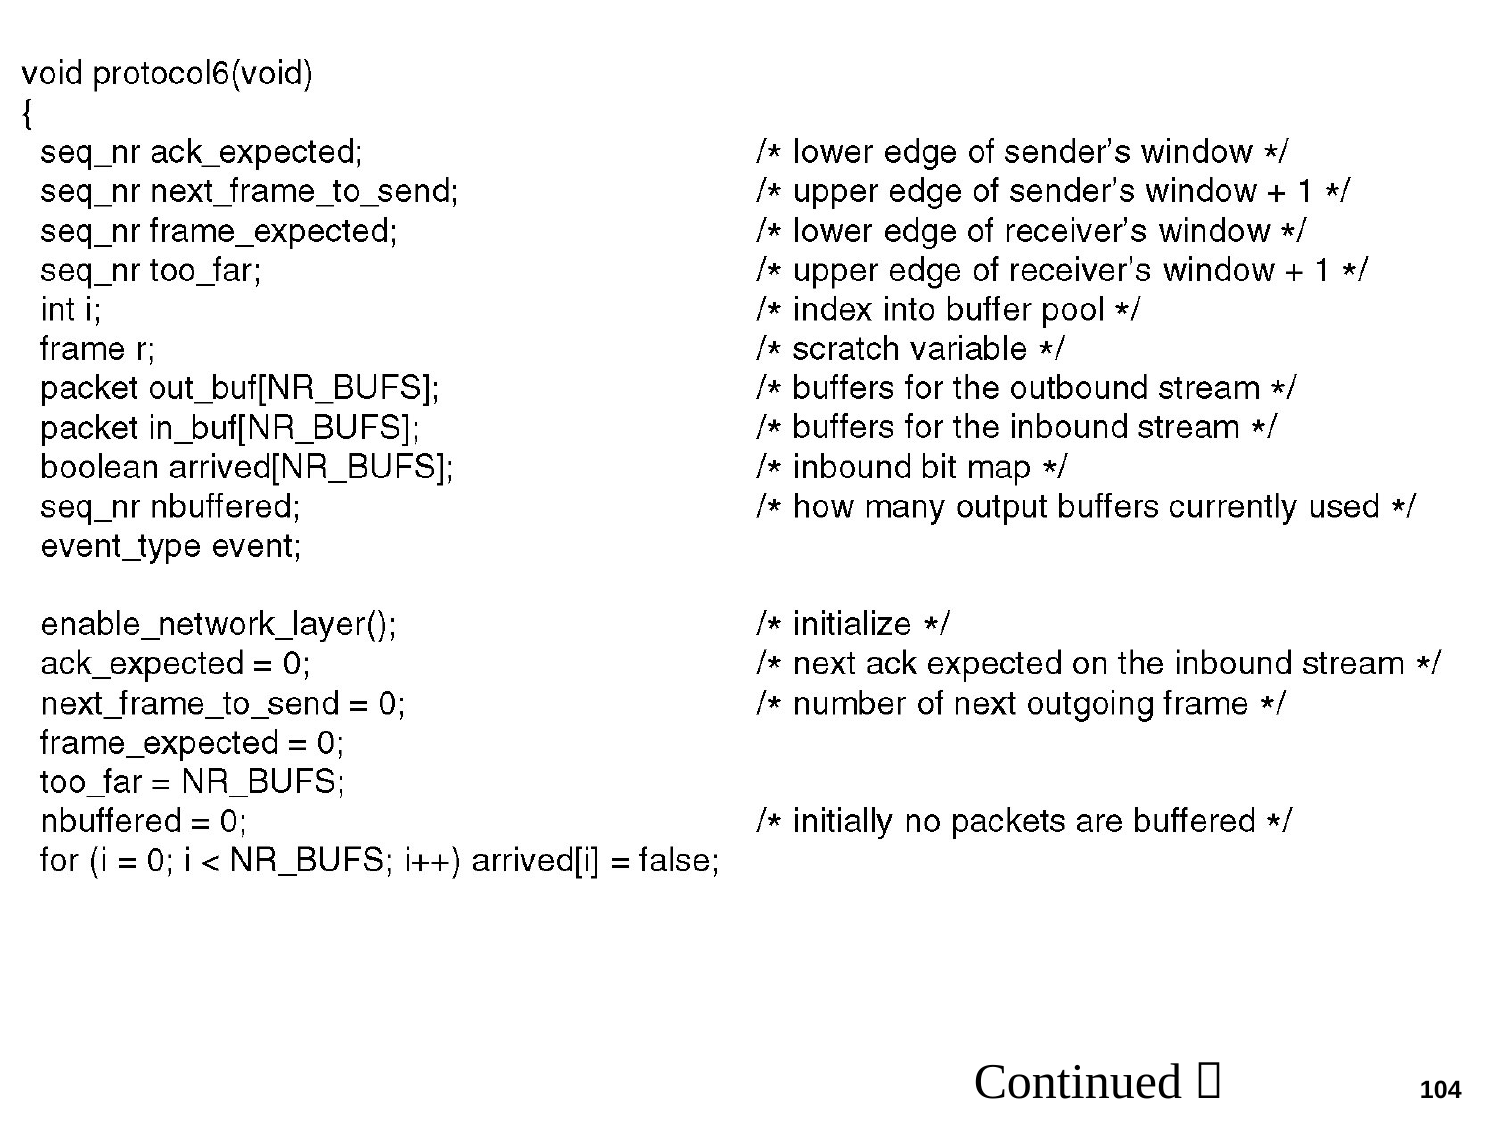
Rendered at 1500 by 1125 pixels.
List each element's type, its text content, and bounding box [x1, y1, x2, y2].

picture [21, 42, 1459, 879]
text_box Continued  [941, 1041, 1258, 1117]
